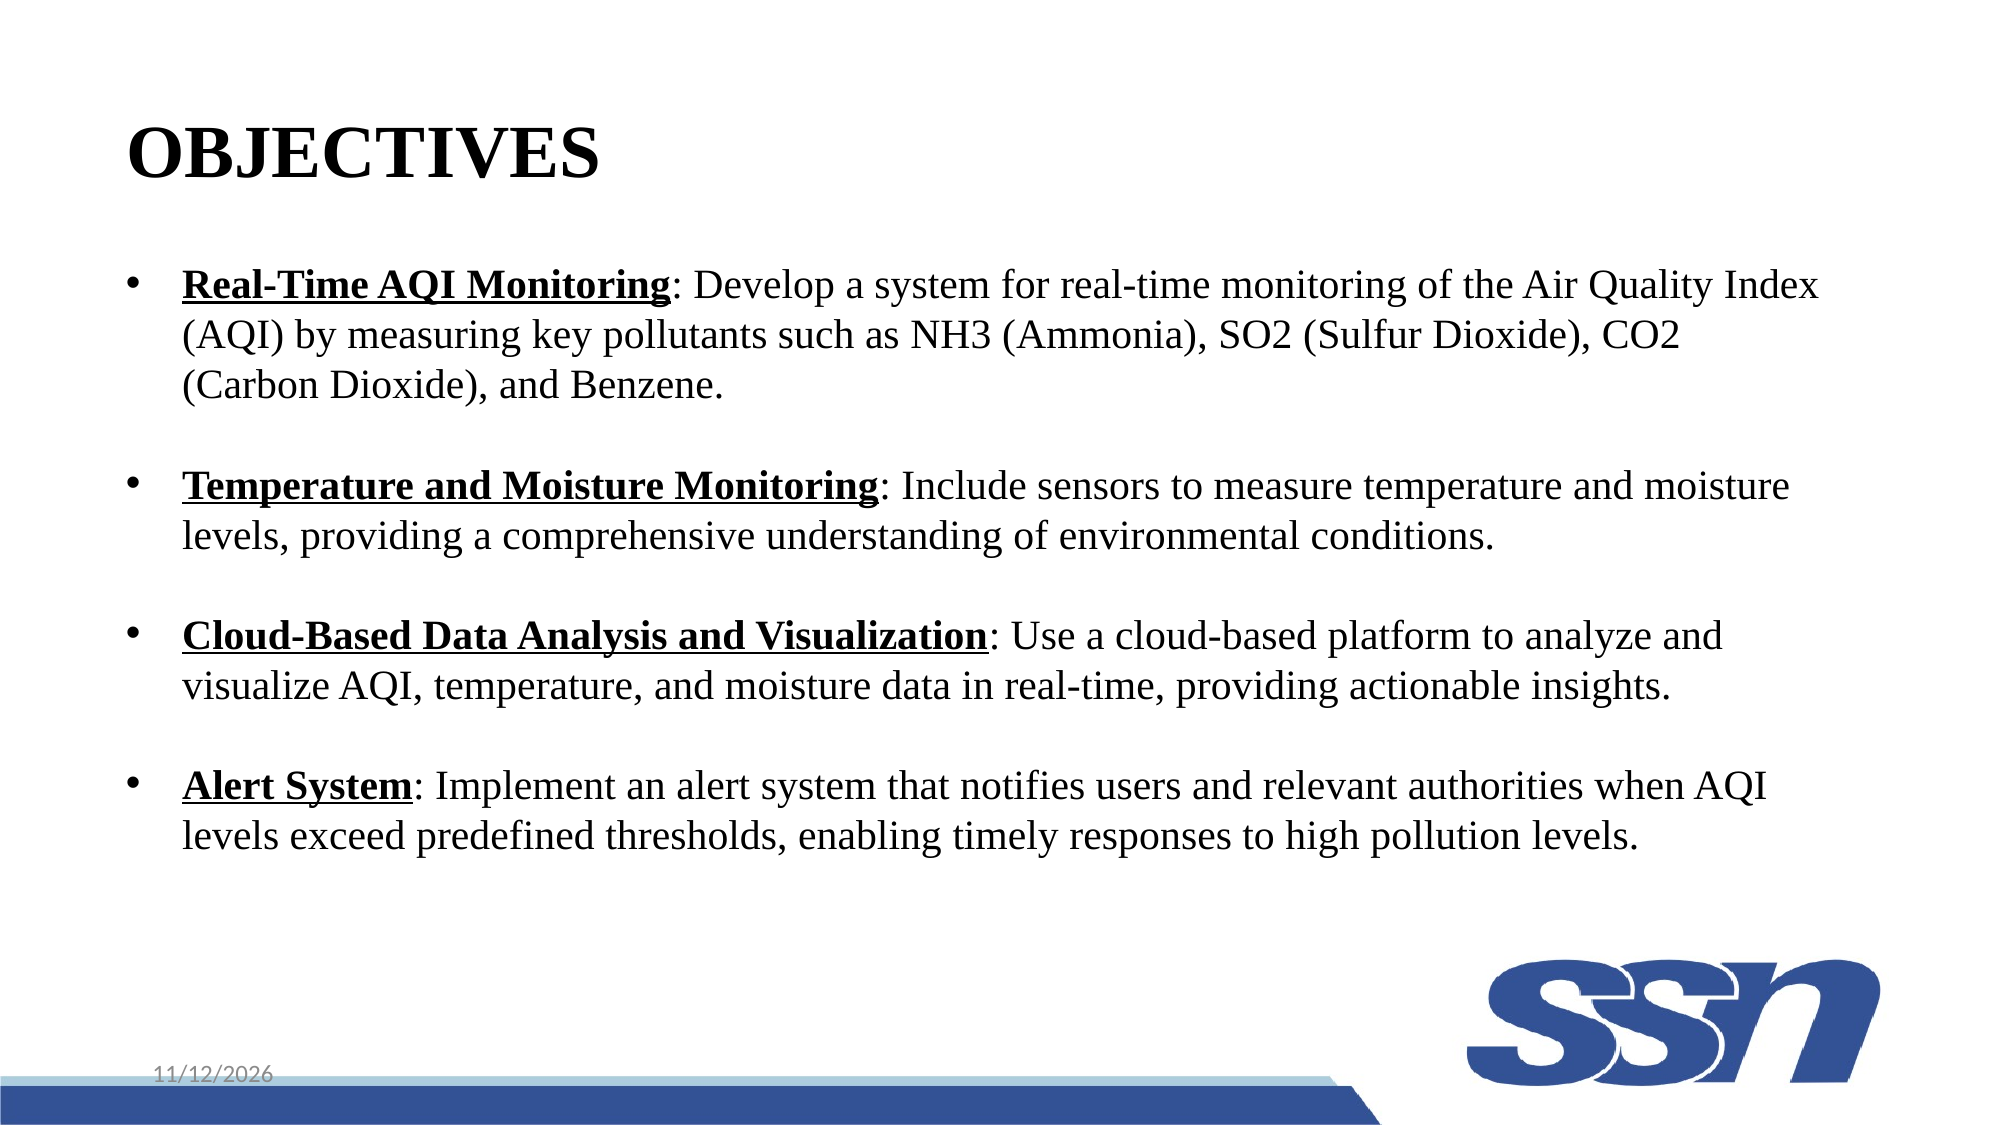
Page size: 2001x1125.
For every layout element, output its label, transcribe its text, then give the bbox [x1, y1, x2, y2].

picture [0, 916, 1967, 1125]
footer [662, 1042, 1338, 1103]
title OBJECTIVES [111, 44, 1837, 249]
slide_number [137, 1042, 588, 1103]
text_box Real-Time AQI Monitoring: Develop a system for real-time monitoring of the Air Quality Index (AQI) by measuring key pollutants such as NH3 (Ammonia), SO2 (Sulfur Dioxide), CO2 (Carbon Dioxide), and Benzene. Temperature and Moisture Monitoring: Include sensors to measure temperature and moisture levels, providing a comprehensive understanding of environmental conditions. Cloud-Based Data Analysis and Visualization: Use a cloud-based platform to analyze and visualize AQI, temperature, and moisture data in real-time, providing actionable insights. Alert System: Implement an alert system that notifies users and relevant authorities when AQI levels exceed predefined thresholds, enabling timely responses to high pollution levels. [111, 249, 1837, 965]
